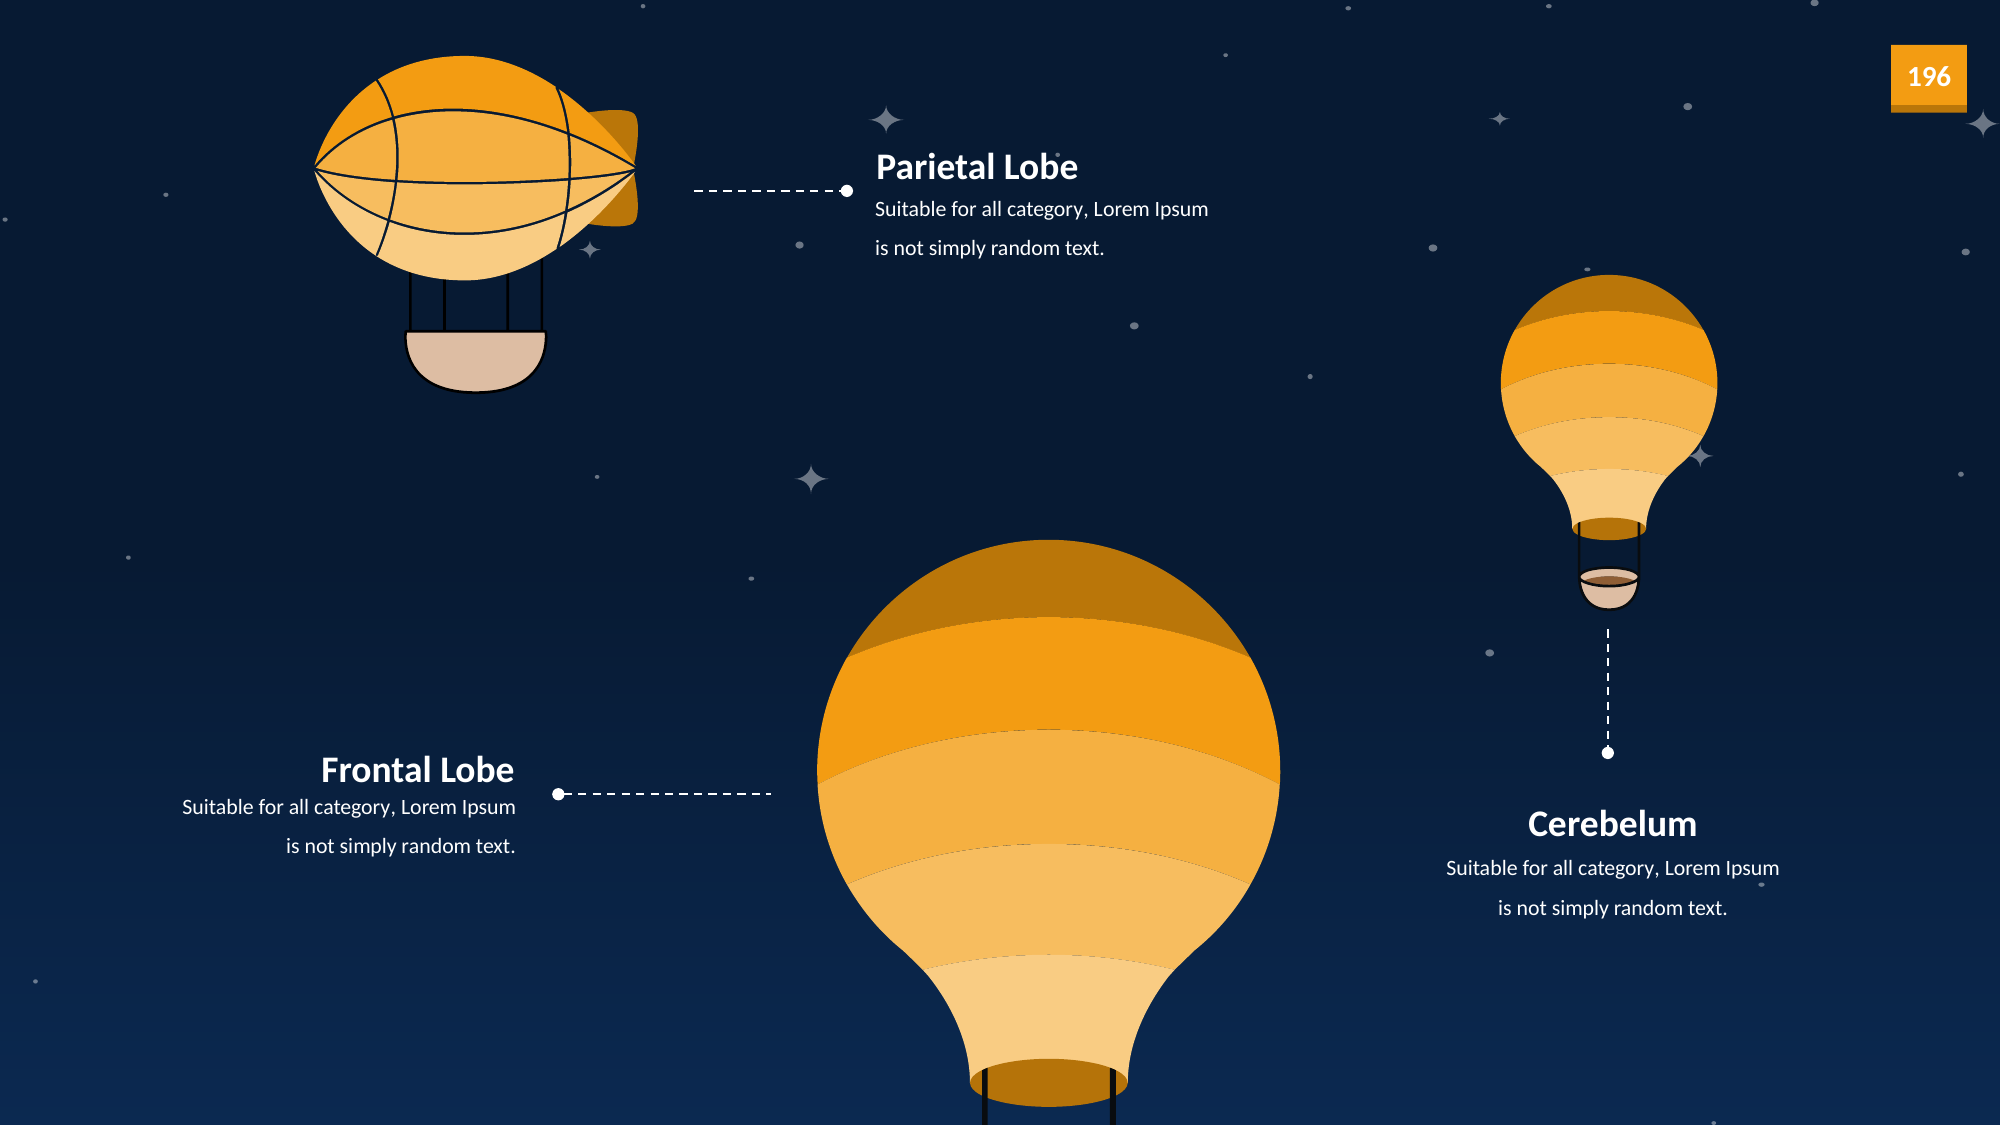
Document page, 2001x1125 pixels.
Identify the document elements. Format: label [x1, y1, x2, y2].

text_box [2, 0, 2000, 1125]
